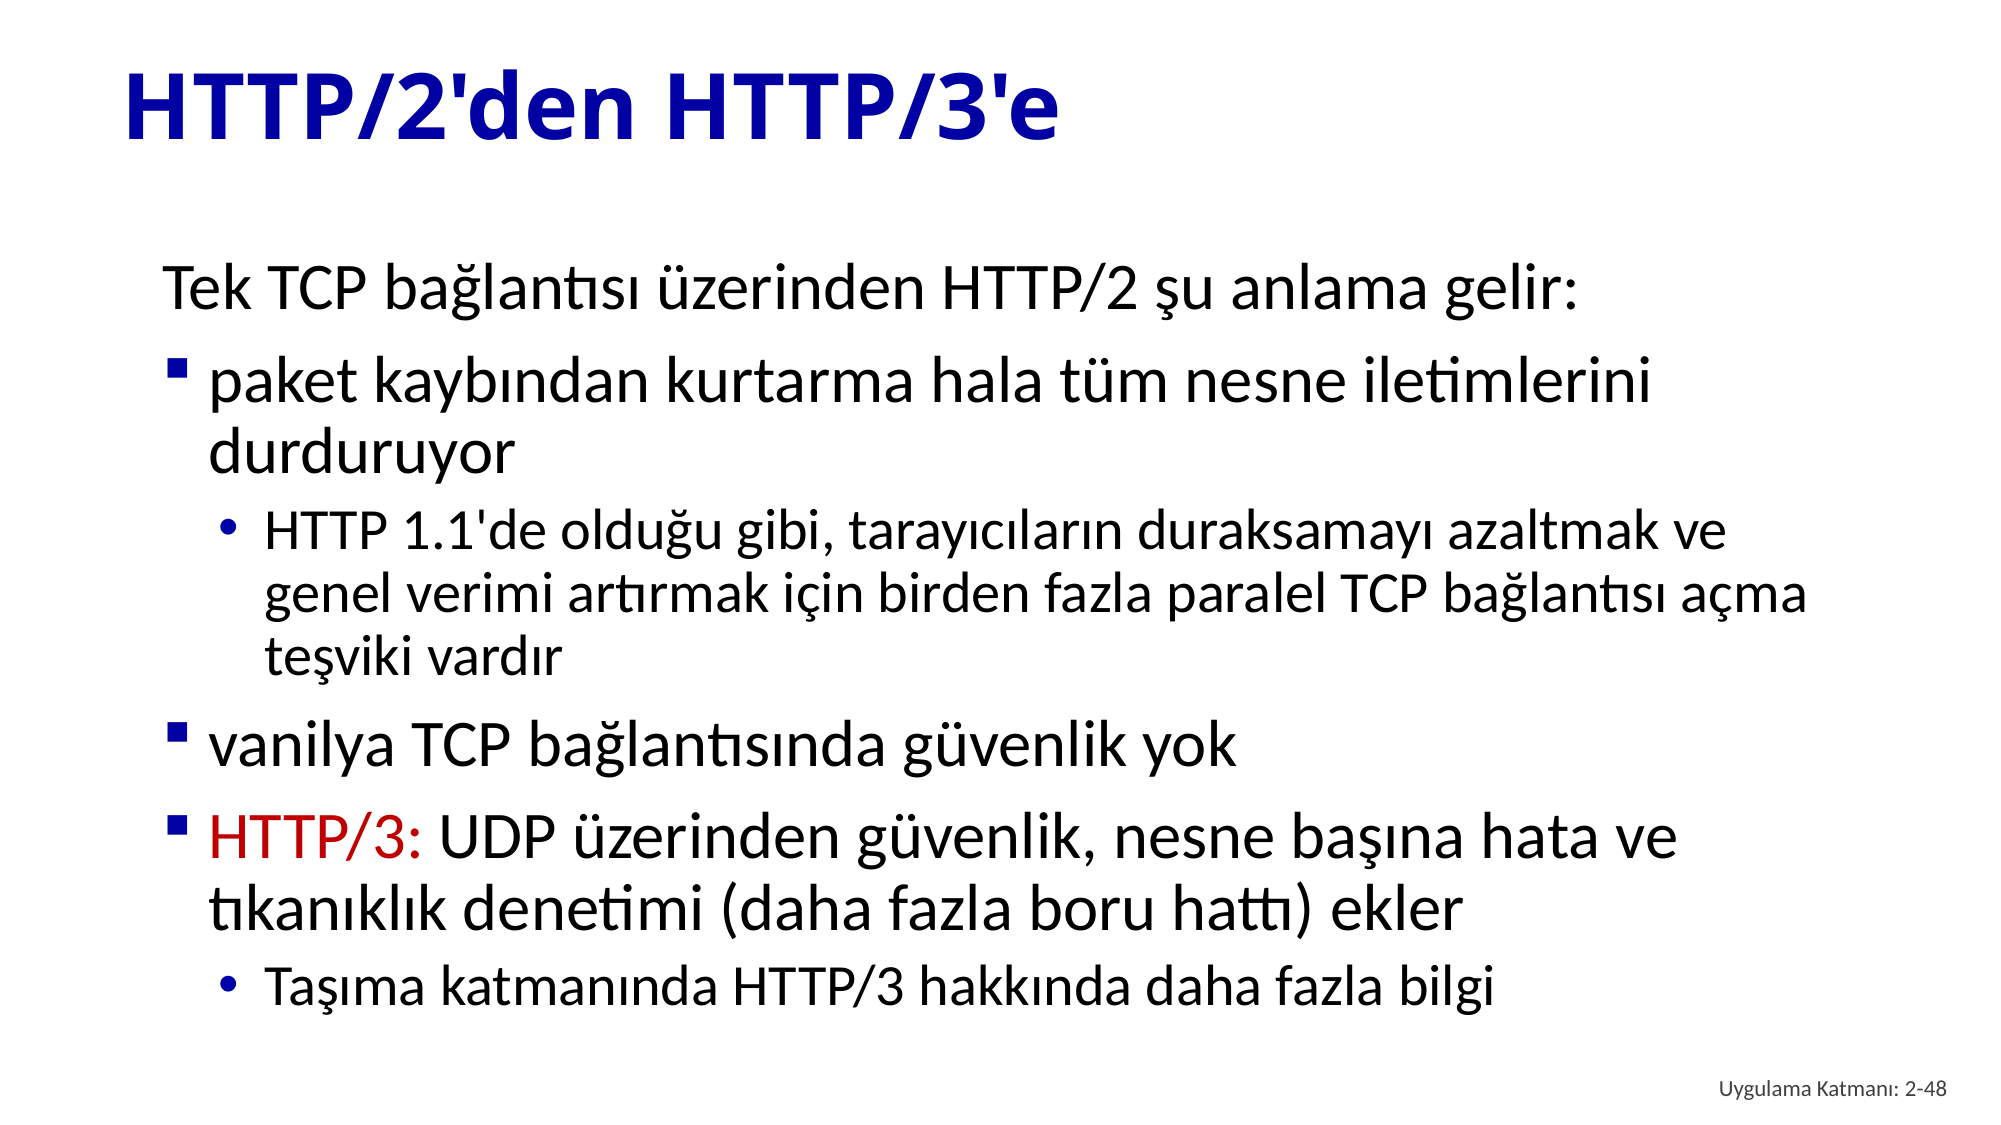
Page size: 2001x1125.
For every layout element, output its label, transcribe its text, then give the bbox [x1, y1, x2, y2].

text_box Tek TCP bağlantısı üzerinden HTTP/2 şu anlama gelir: paket kaybından kurtarma hala tüm nesne iletimlerini durduruyor HTTP 1.1'de olduğu gibi, tarayıcıların duraksamayı azaltmak ve genel verimi artırmak için birden fazla paralel TCP bağlantısı açma teşviki vardır vanilya TCP bağlantısında güvenlik yok HTTP/3: UDP üzerinden güvenlik, nesne başına hata ve tıkanıklık denetimi (daha fazla boru hattı) ekler Taşıma katmanında HTTP/3 hakkında daha fazla bilgi [136, 244, 1853, 981]
title HTTP/2'den HTTP/3'e [106, 36, 1832, 184]
slide_number Uygulama Katmanı: 2-48 [1512, 1056, 1963, 1117]
